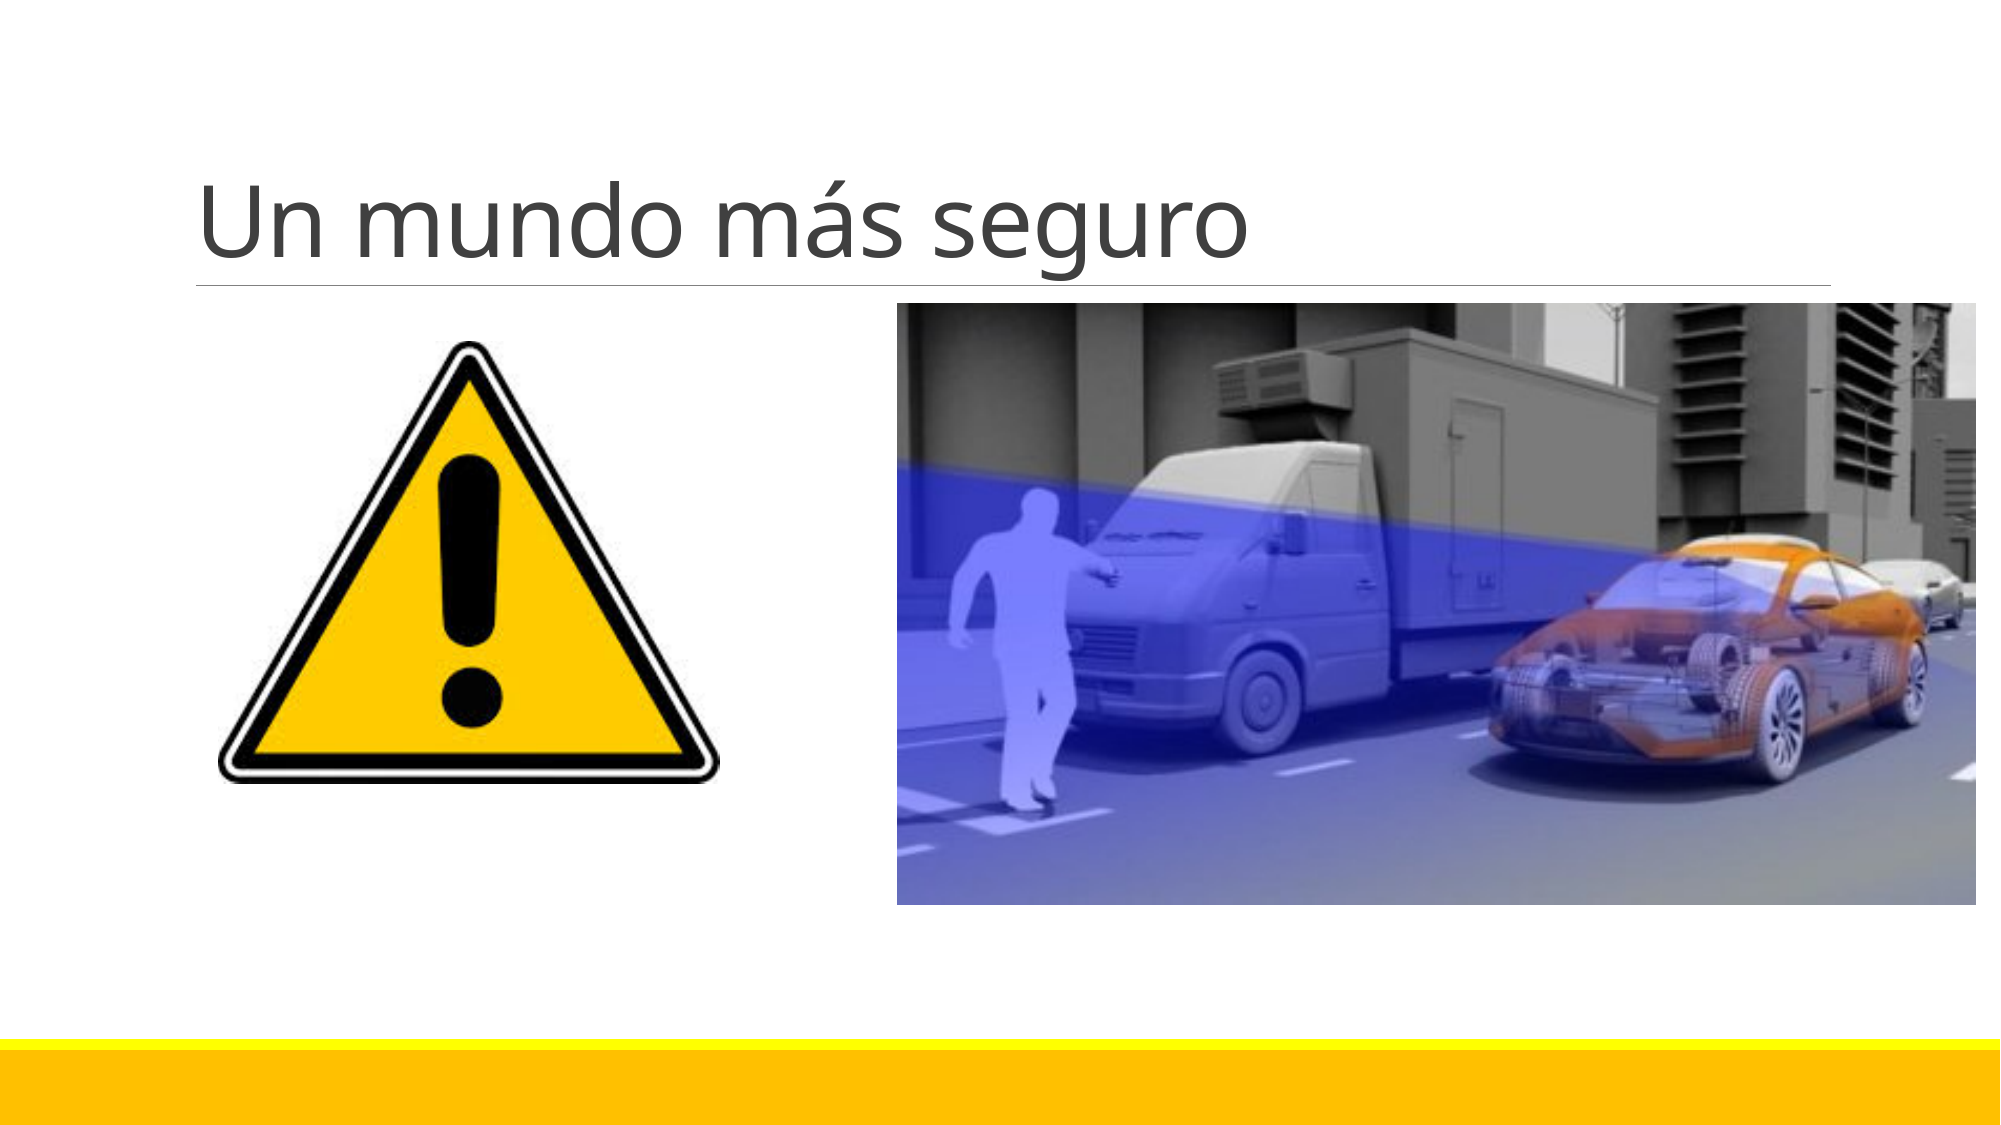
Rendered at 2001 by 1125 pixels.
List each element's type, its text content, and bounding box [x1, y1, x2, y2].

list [896, 302, 1977, 906]
picture [217, 340, 720, 785]
title Un mundo más seguro [180, 47, 1830, 285]
